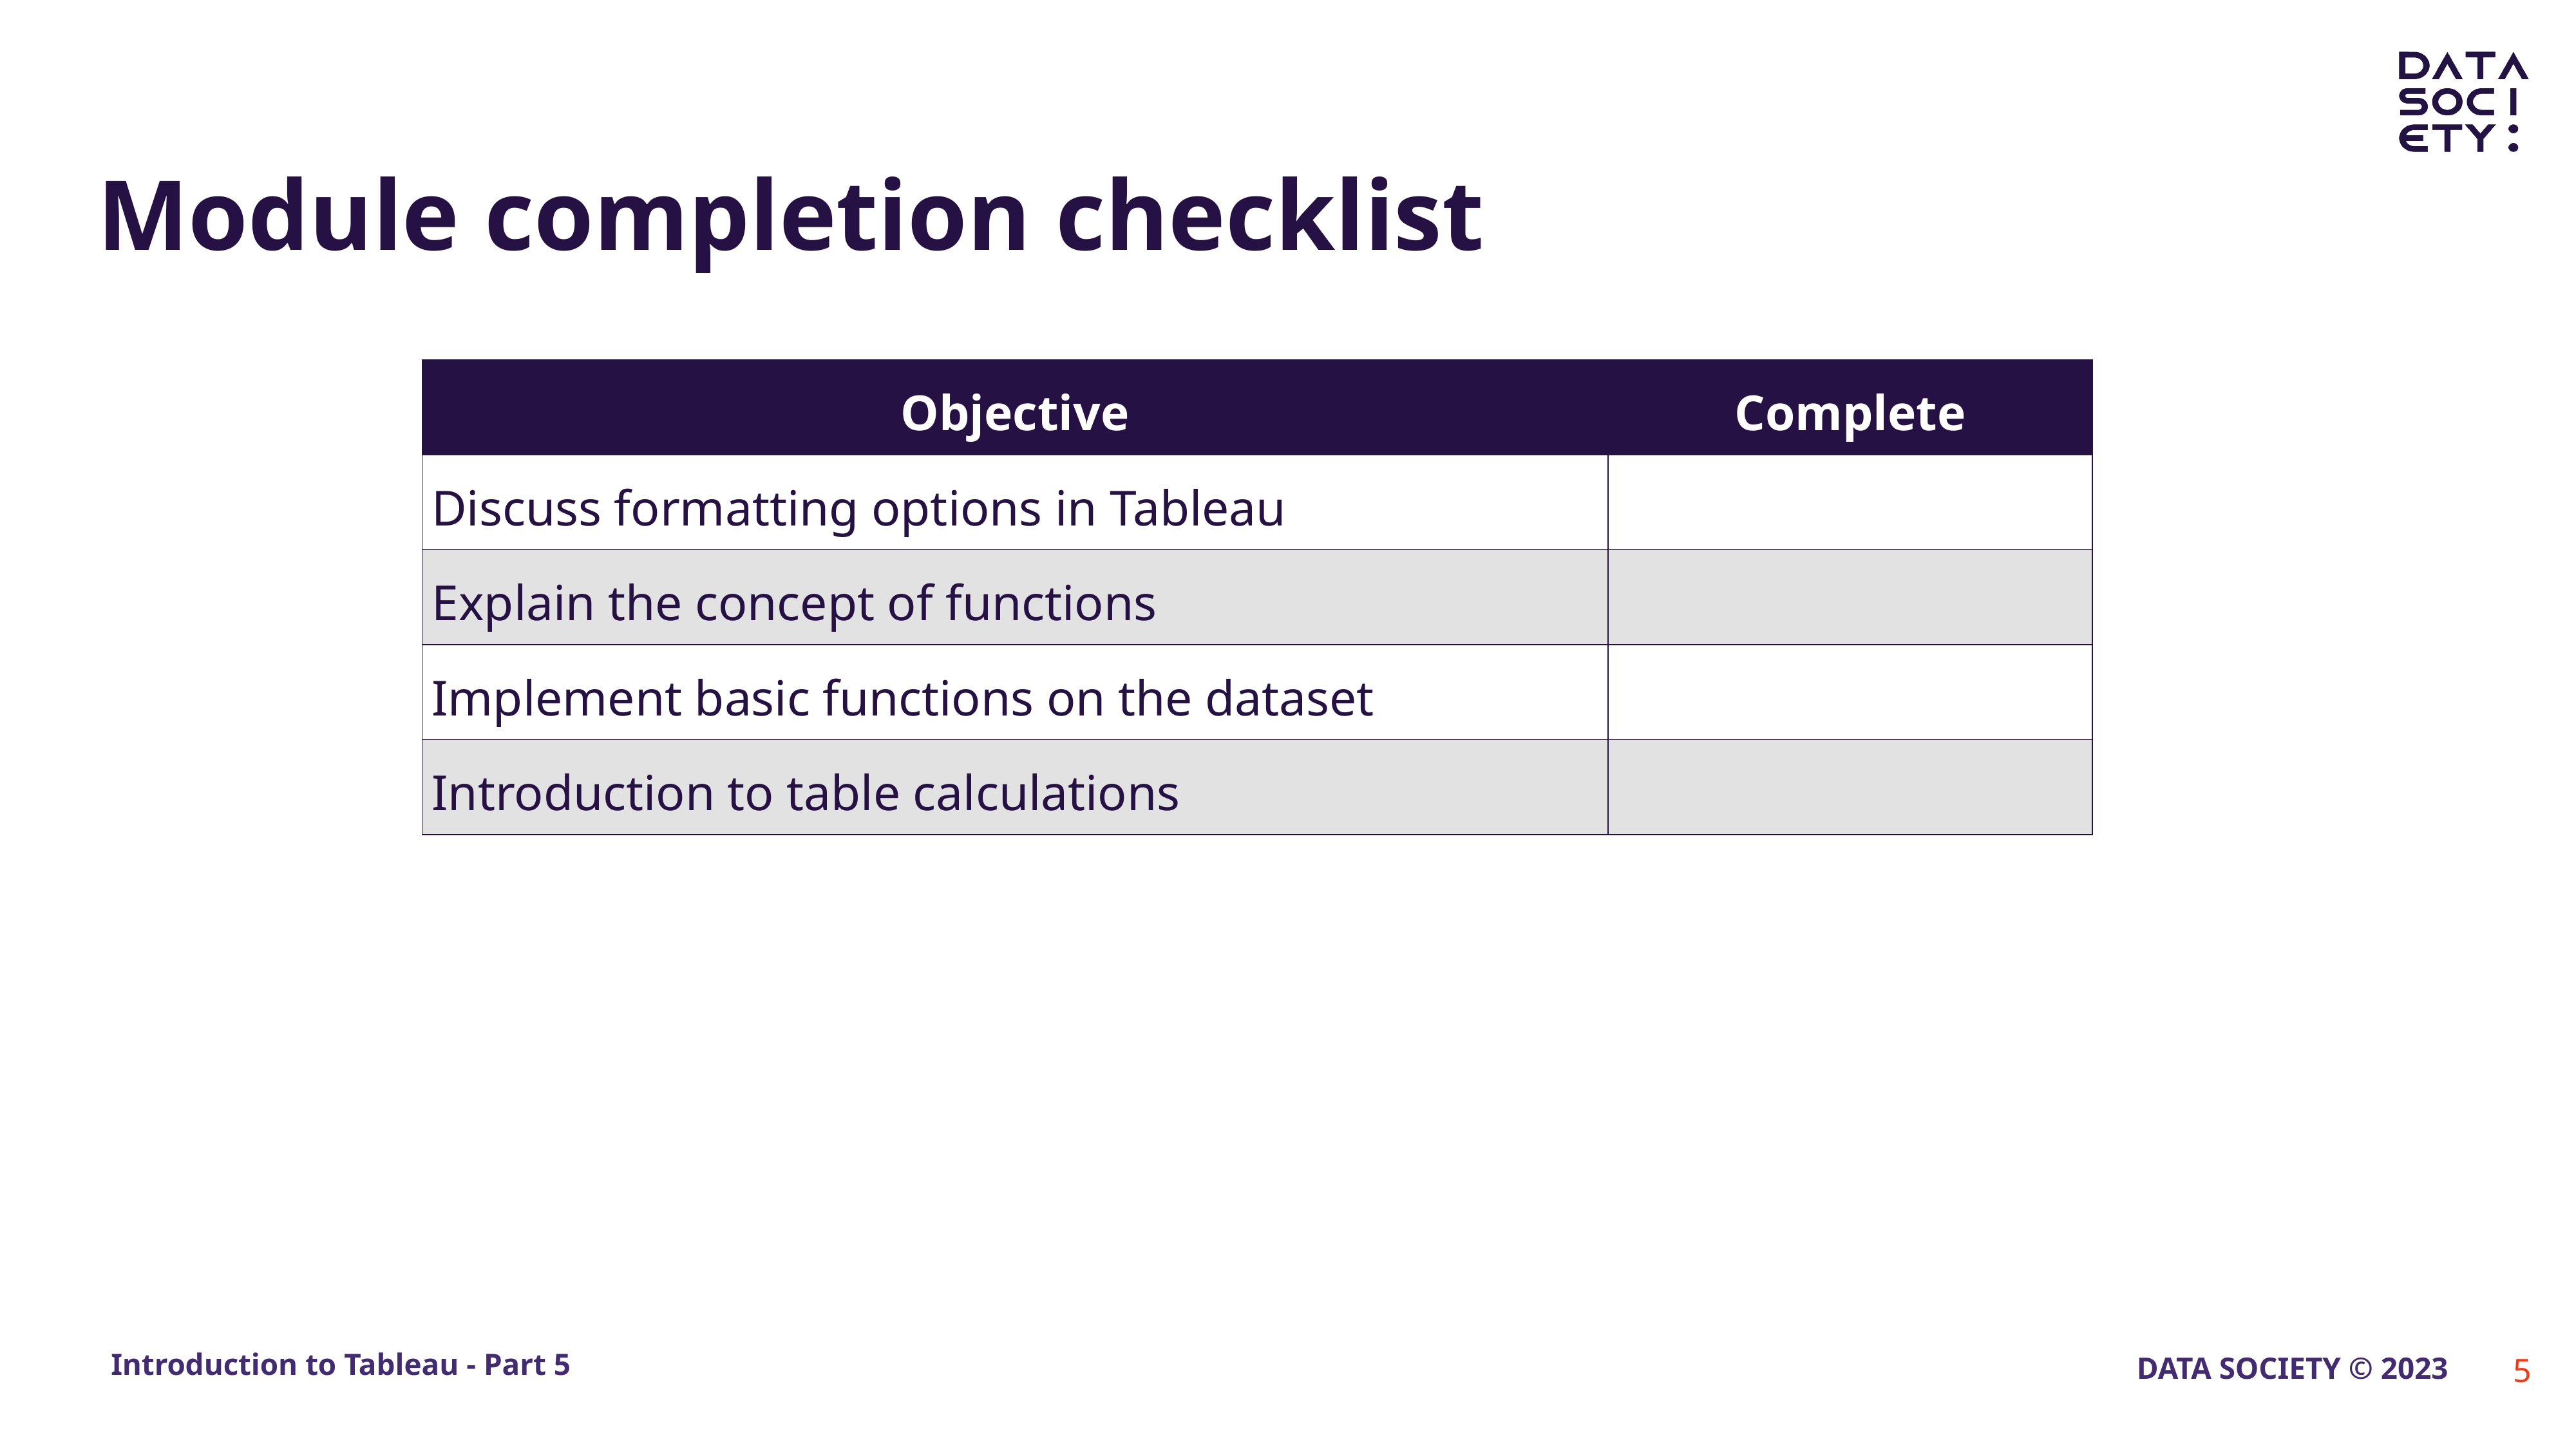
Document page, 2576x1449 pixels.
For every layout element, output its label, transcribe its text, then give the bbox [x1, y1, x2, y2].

table_cell [1609, 455, 2092, 549]
table_cell Implement basic functions on the dataset [422, 645, 1607, 739]
table_cell [1609, 645, 2092, 739]
title Module completion checklist [88, 113, 2488, 274]
table_header Complete [1609, 360, 2092, 454]
table_cell [1609, 740, 2092, 834]
table_cell Discuss formatting options in Tableau [422, 455, 1607, 549]
table_header Objective [422, 360, 1607, 454]
table_cell [1609, 550, 2092, 644]
picture [2399, 52, 2529, 152]
table_cell Explain the concept of functions [422, 550, 1607, 644]
slide_number ‹#› [2387, 1331, 2542, 1413]
table_cell Introduction to table calculations [422, 740, 1607, 834]
